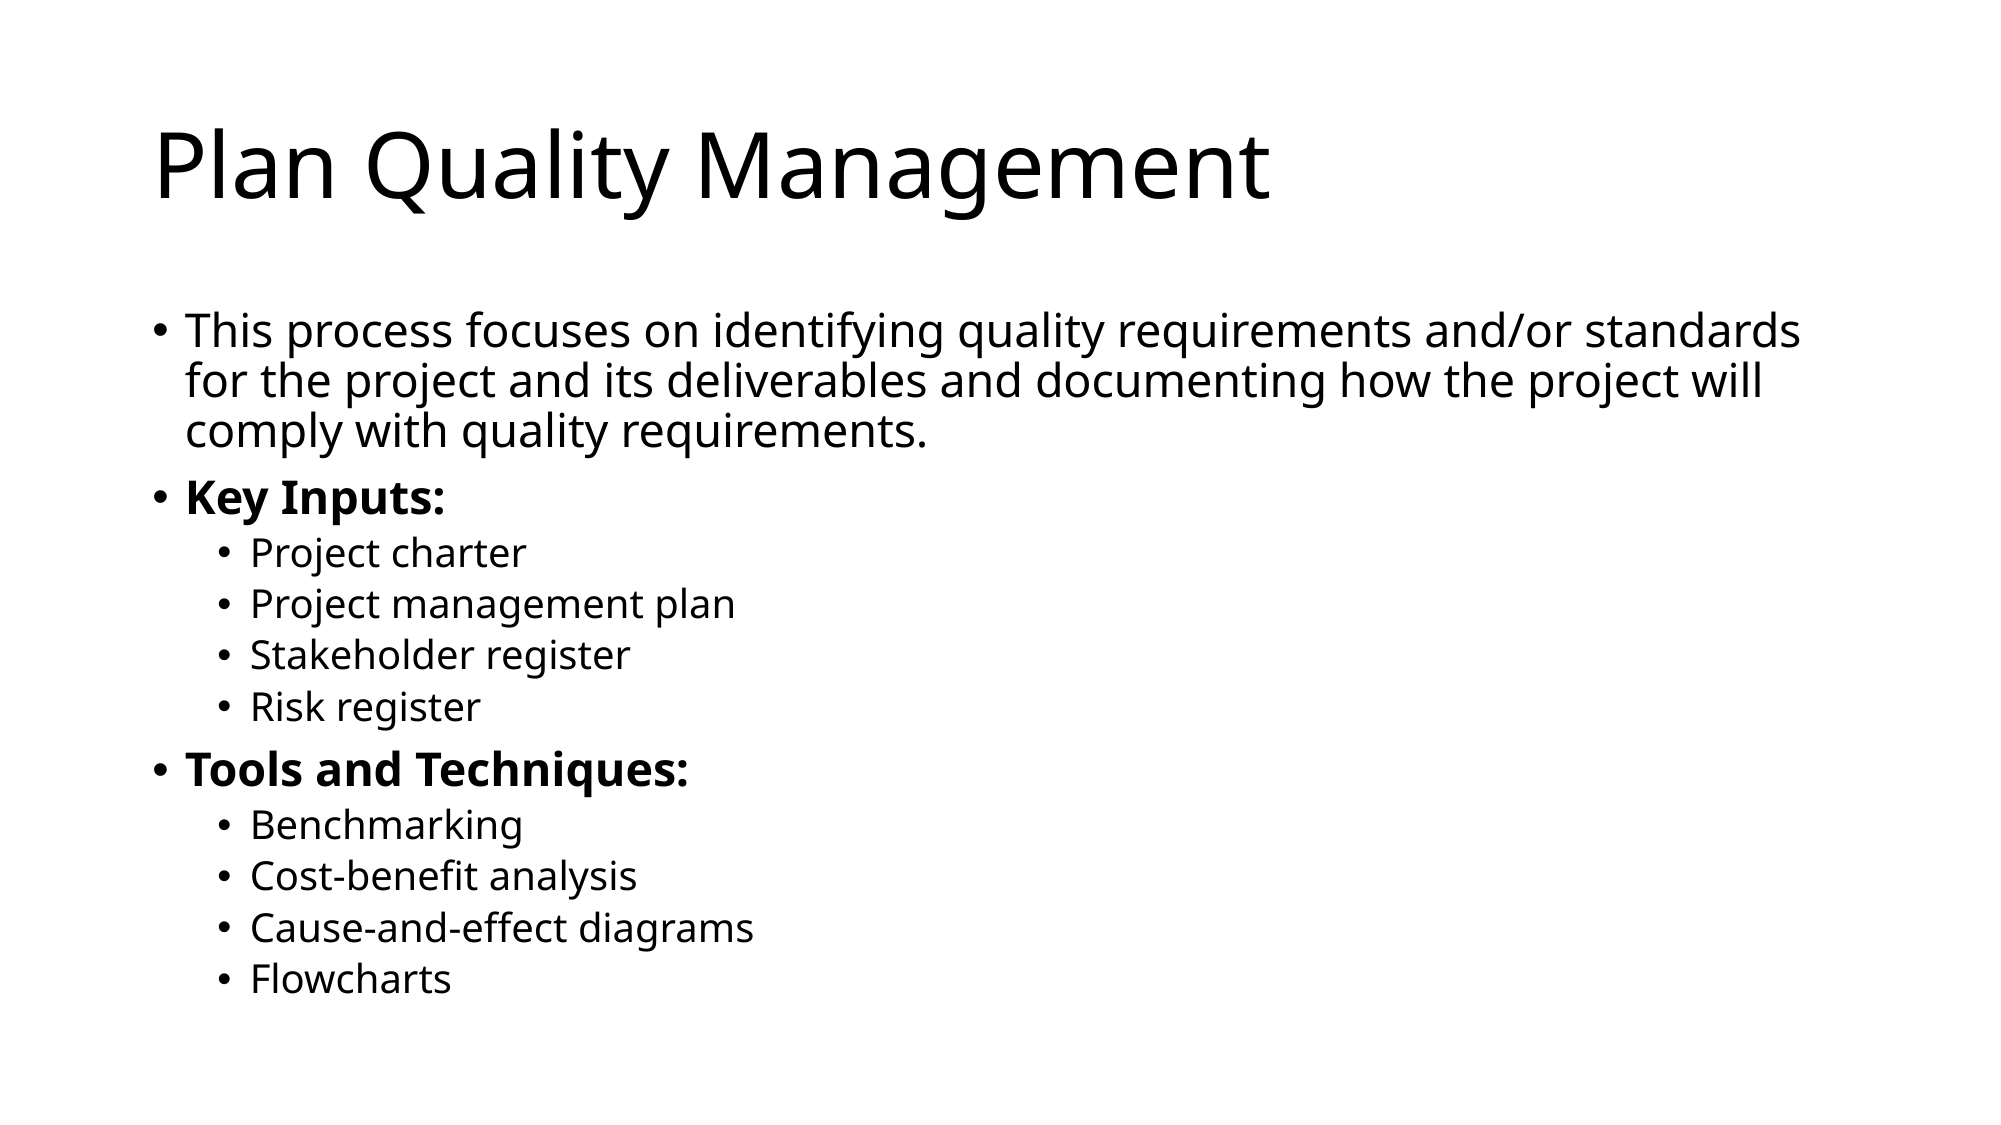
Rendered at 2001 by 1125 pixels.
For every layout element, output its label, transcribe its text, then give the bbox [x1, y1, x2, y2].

list This process focuses on identifying quality requirements and/or standards for the project and its deliverables and documenting how the project will comply with quality requirements. Key Inputs: Project charter Project management plan Stakeholder register Risk register Tools and Techniques: Benchmarking Cost-benefit analysis Cause-and-effect diagrams Flowcharts [137, 299, 1863, 1014]
title Plan Quality Management [137, 59, 1863, 278]
